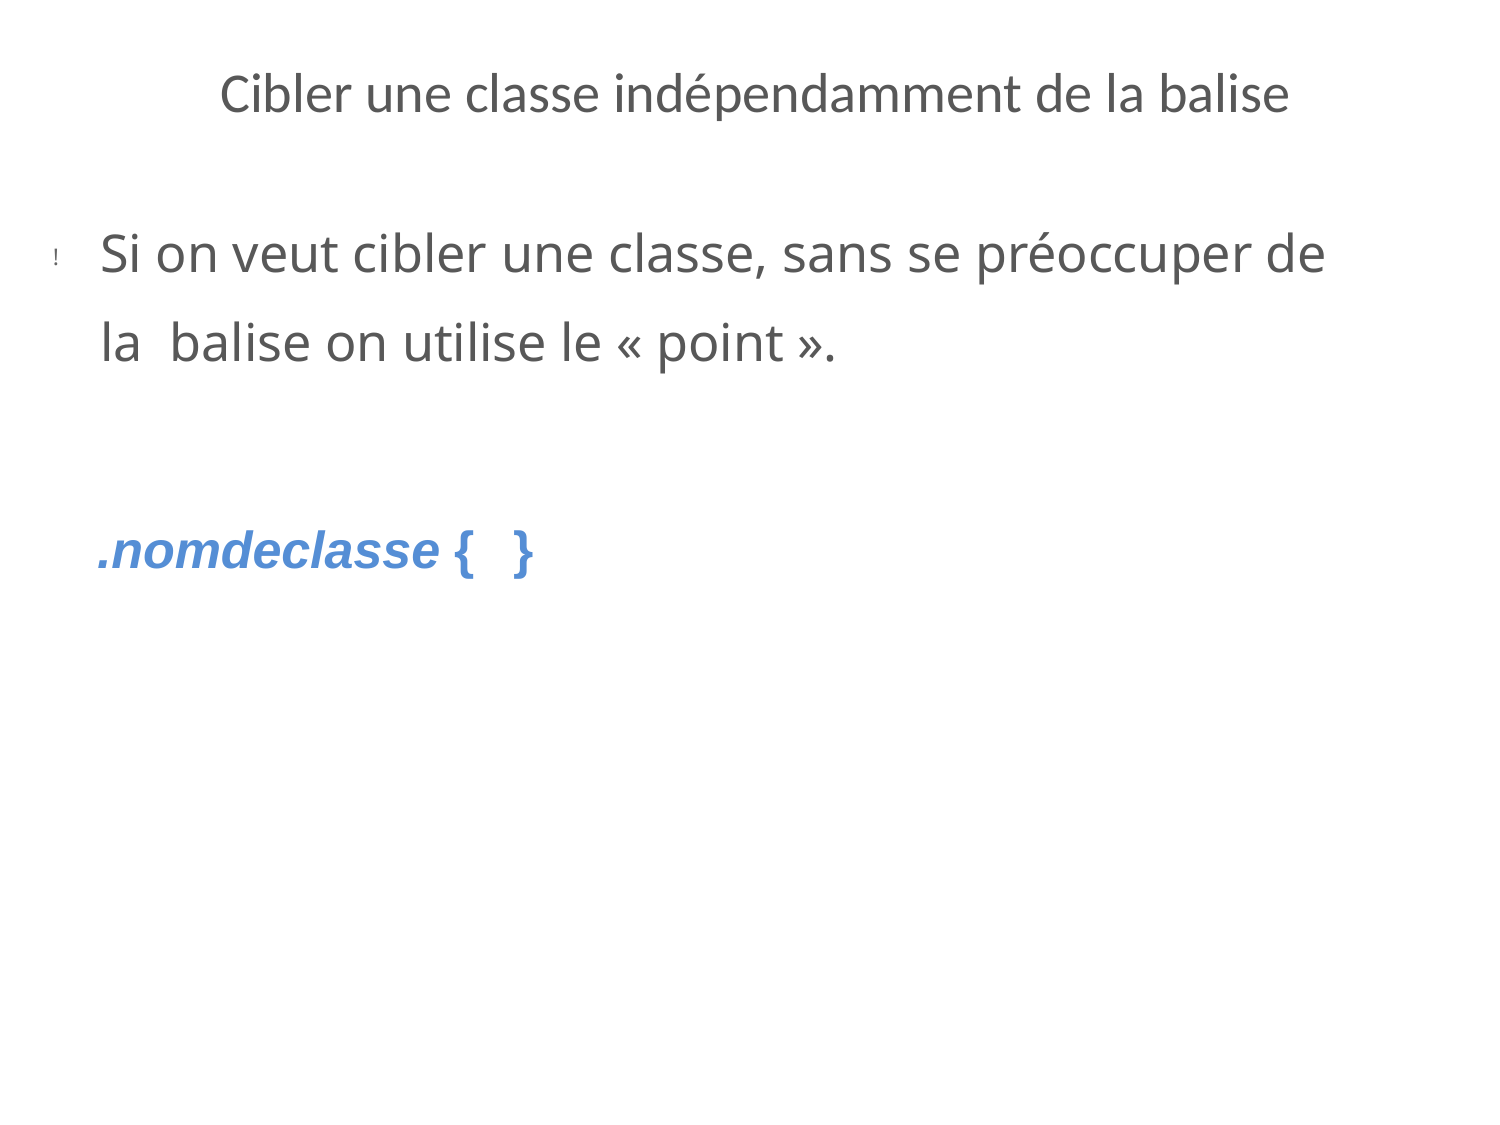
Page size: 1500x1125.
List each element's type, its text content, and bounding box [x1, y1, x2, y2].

text_box .nomdeclasse { } [95, 514, 535, 579]
text_box ! [51, 240, 70, 271]
title Cibler une classe indépendamment de la balise [115, 0, 1394, 184]
text_box Si on veut cibler une classe, sans se préoccuper de la balise on utilise le « point ». [98, 192, 1368, 372]
